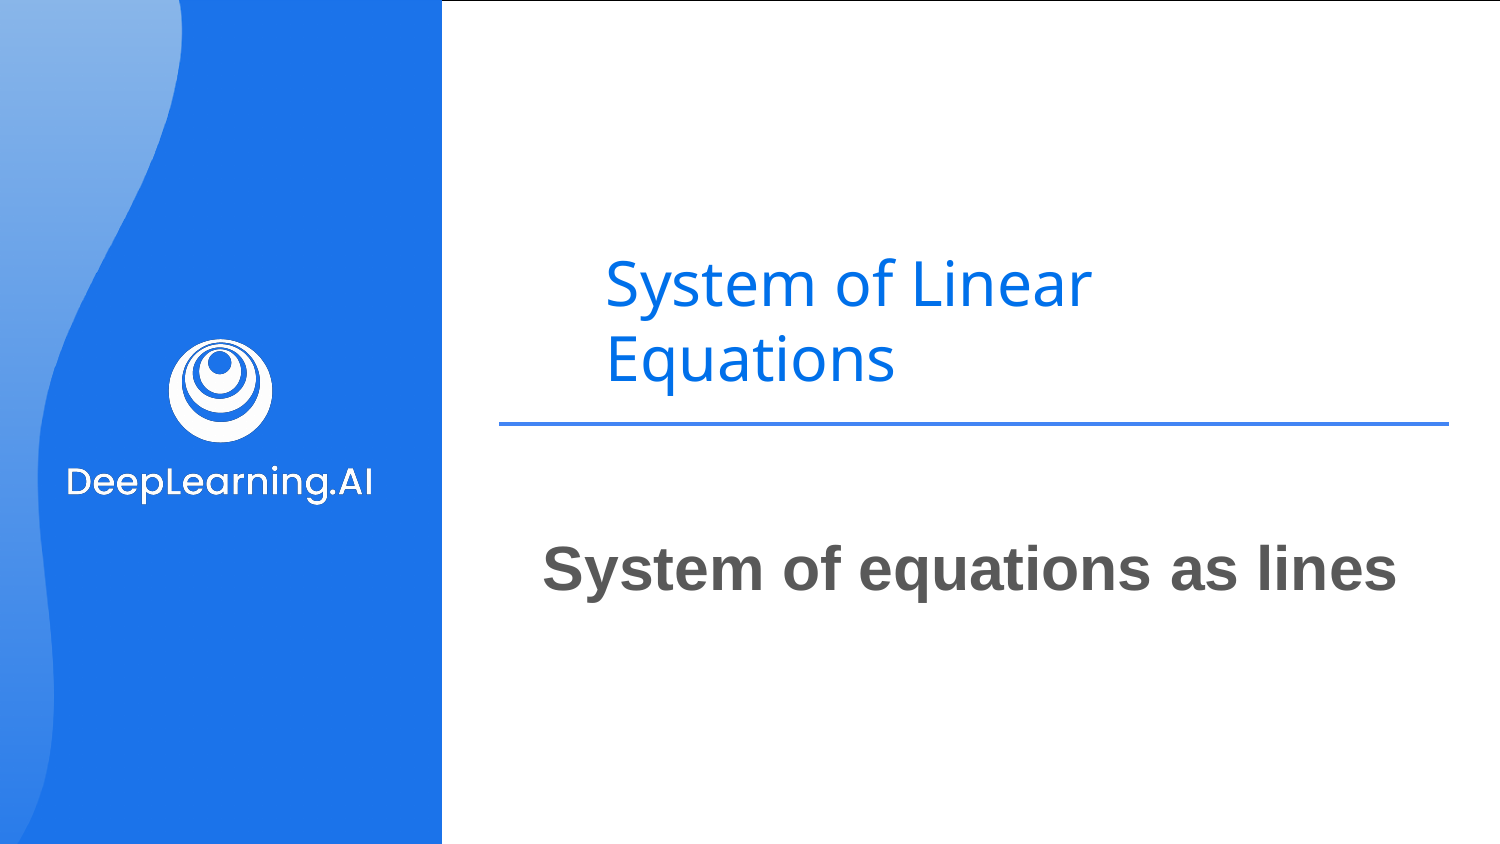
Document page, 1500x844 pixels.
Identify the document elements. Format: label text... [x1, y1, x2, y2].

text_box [0, 0, 442, 844]
title System of Linear Equations [447, 242, 1373, 395]
text_box System of equations as lines [540, 525, 1403, 603]
